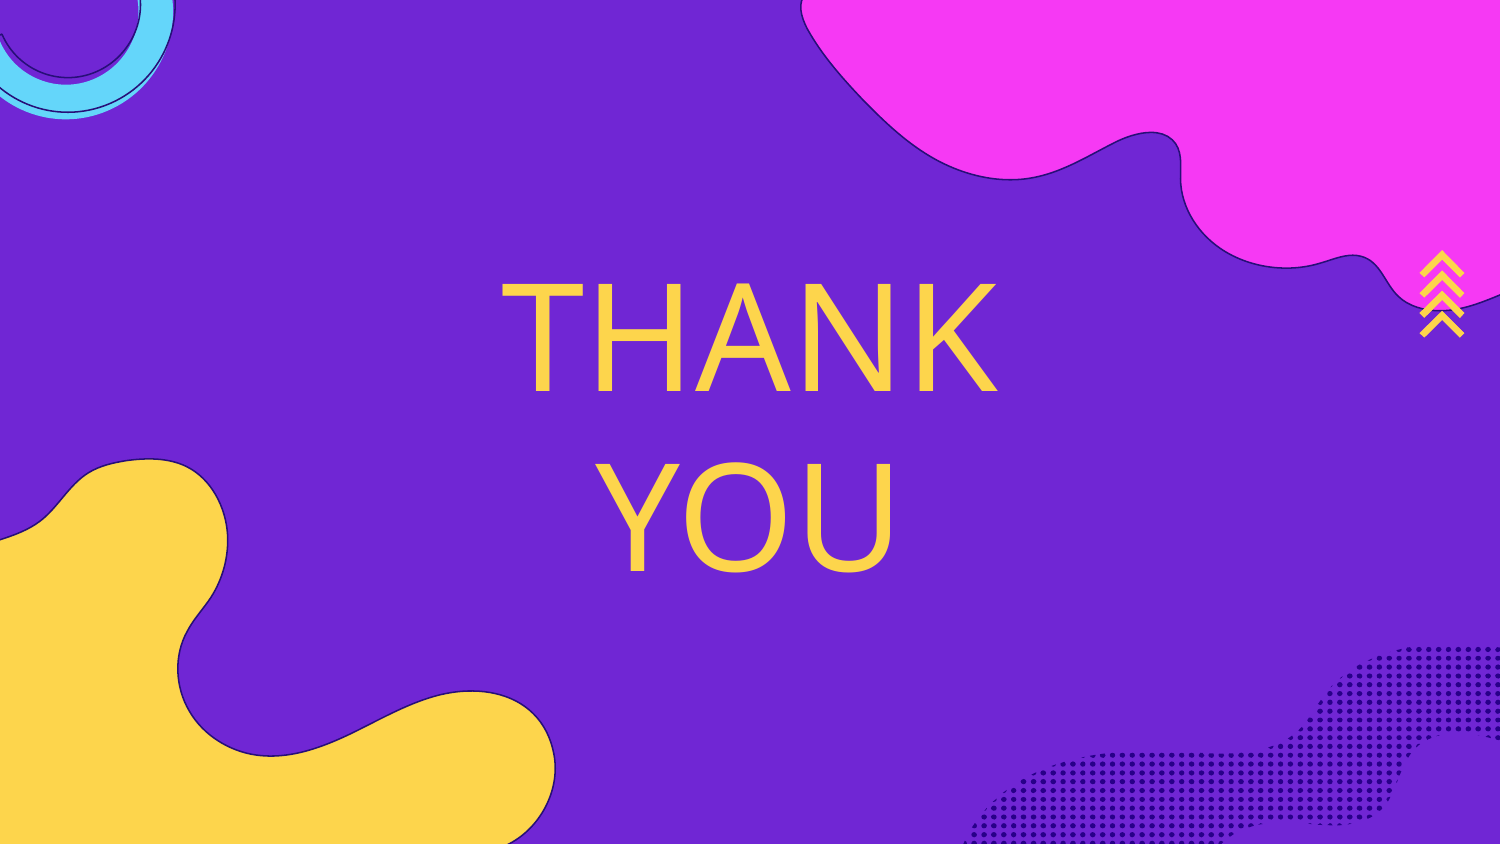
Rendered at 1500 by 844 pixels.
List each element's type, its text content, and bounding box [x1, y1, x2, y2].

title THANK YOU [423, 338, 1077, 506]
